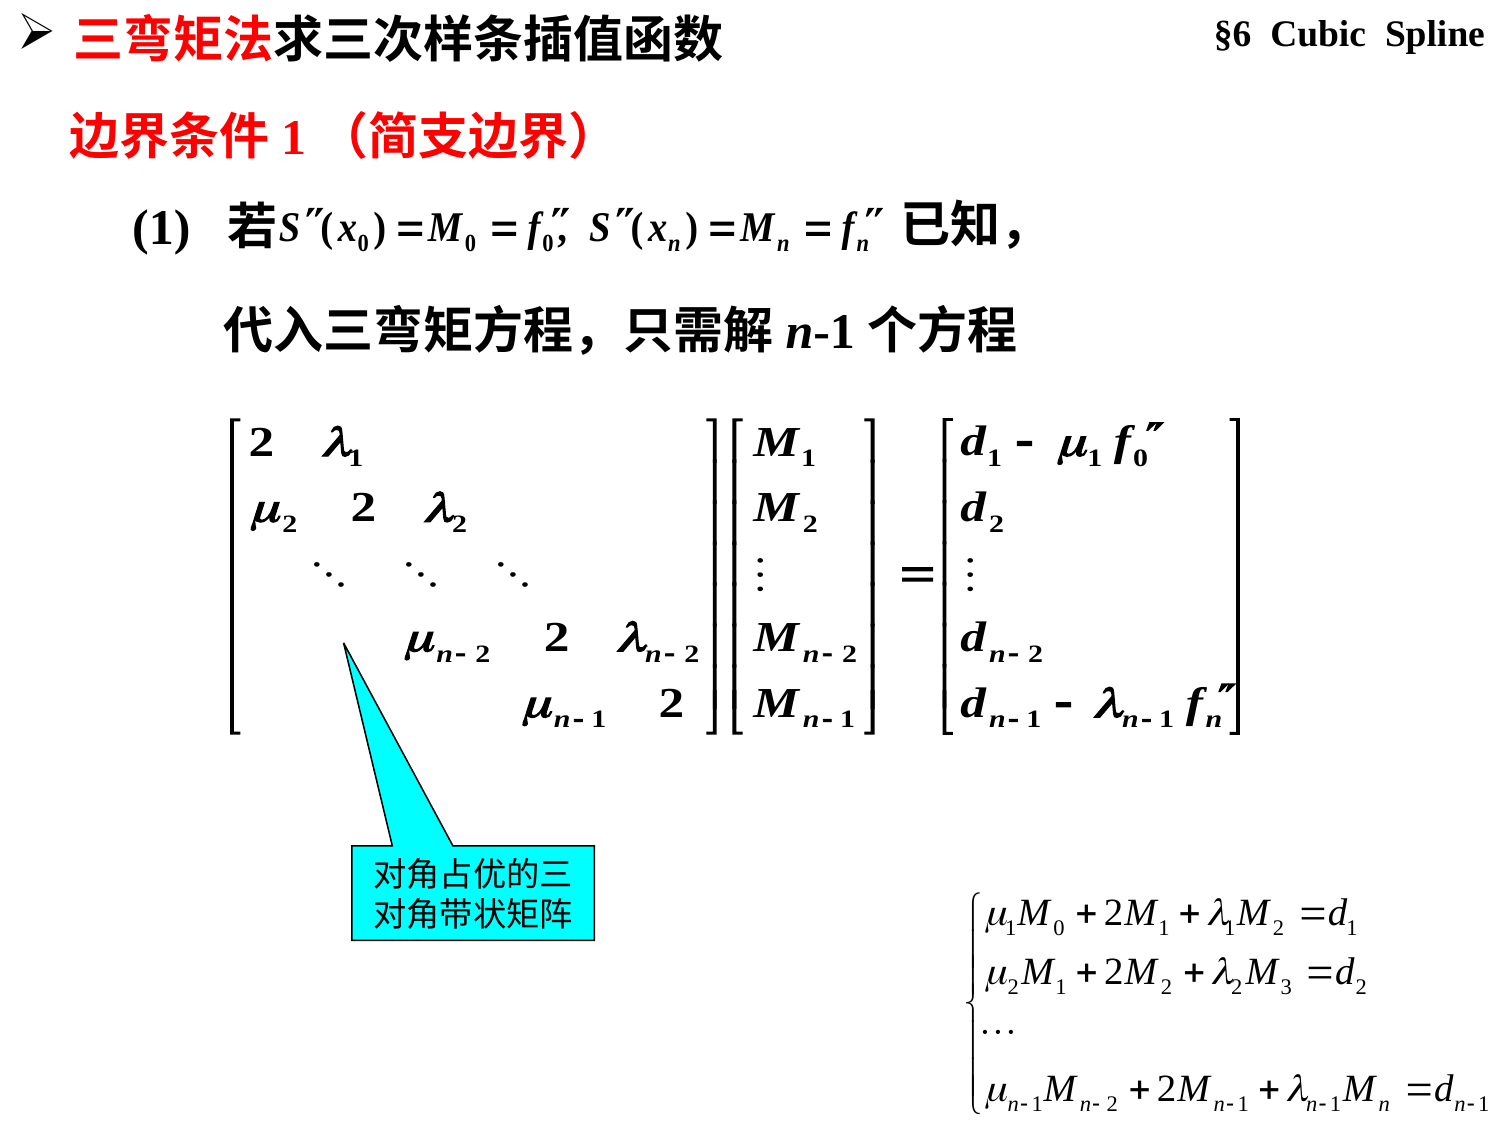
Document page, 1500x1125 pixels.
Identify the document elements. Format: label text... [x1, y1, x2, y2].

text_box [218, 408, 1258, 744]
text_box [117, 186, 886, 263]
text_box 已知， [885, 184, 1152, 260]
text_box §6 Cubic Spline [1124, 0, 1500, 63]
text_box 边界条件1（简支边界） [54, 97, 645, 173]
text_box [957, 884, 1500, 1123]
text_box 代入三弯矩方程，只需解n-1个方程 [208, 290, 1083, 366]
text_box 对角占优的三对角带状矩阵 [351, 744, 595, 941]
text_box 三弯矩法求三次样条插值函数 [2, 2, 1290, 72]
